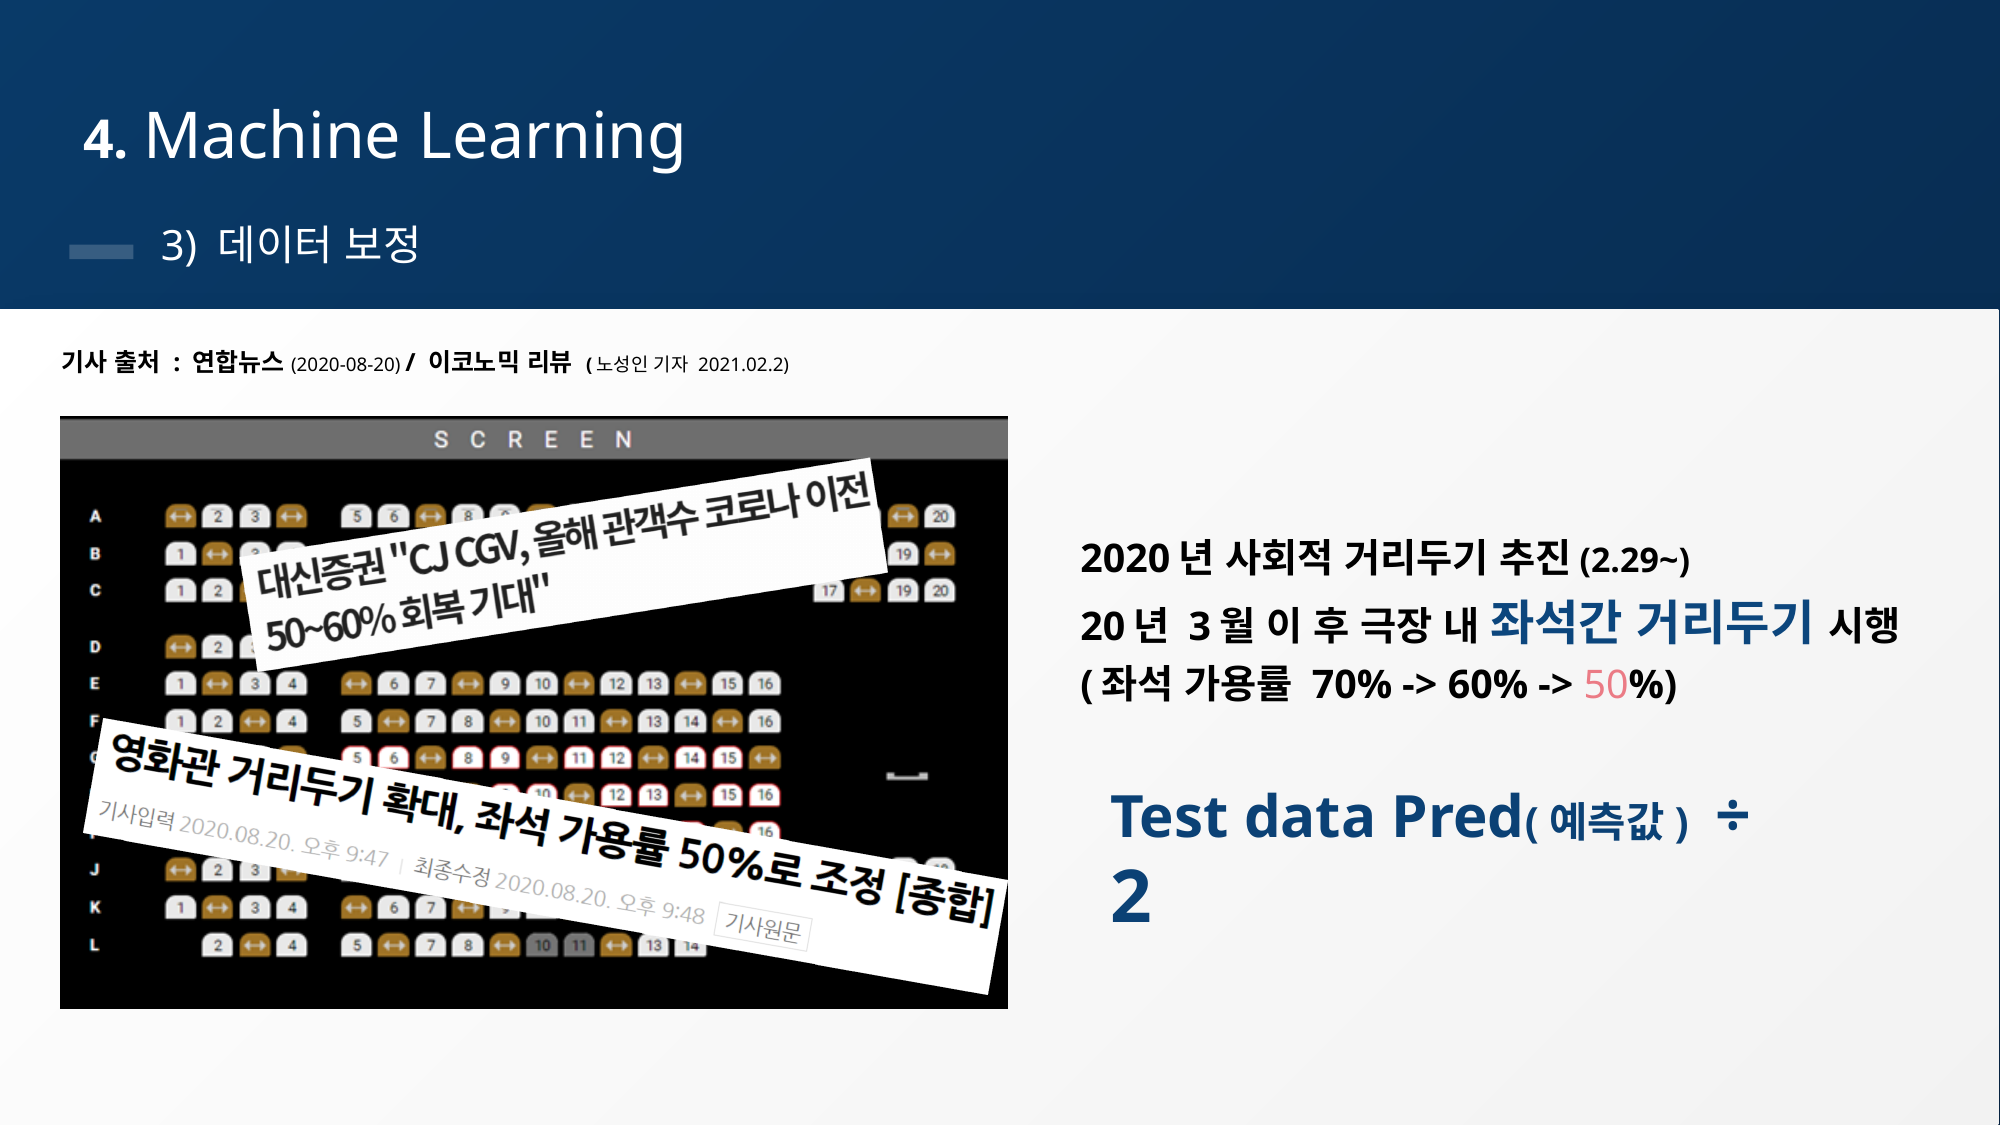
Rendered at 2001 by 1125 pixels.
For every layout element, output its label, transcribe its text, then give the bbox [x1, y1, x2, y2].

text_box 3) 데이터 보정 [145, 211, 437, 277]
picture [60, 416, 1008, 1010]
title 4. Machine Learning [68, 86, 1141, 180]
text_box 기사 출처 : 연합뉴스(2020-08-20) / 이코노믹 리뷰 (노성인 기자 2021.02.2) [0, 310, 952, 407]
text_box 2020년 사회적 거리두기 추진(2.29~) 20년 3월 이 후 극장 내 좌석간 거리두기 시행 (좌석 가용률 70% -> 60% -> 50%) [1065, 496, 1951, 734]
text_box Test data Pred(예측값) ÷ 2 [1095, 748, 1823, 965]
text_box [0, 309, 1999, 1125]
